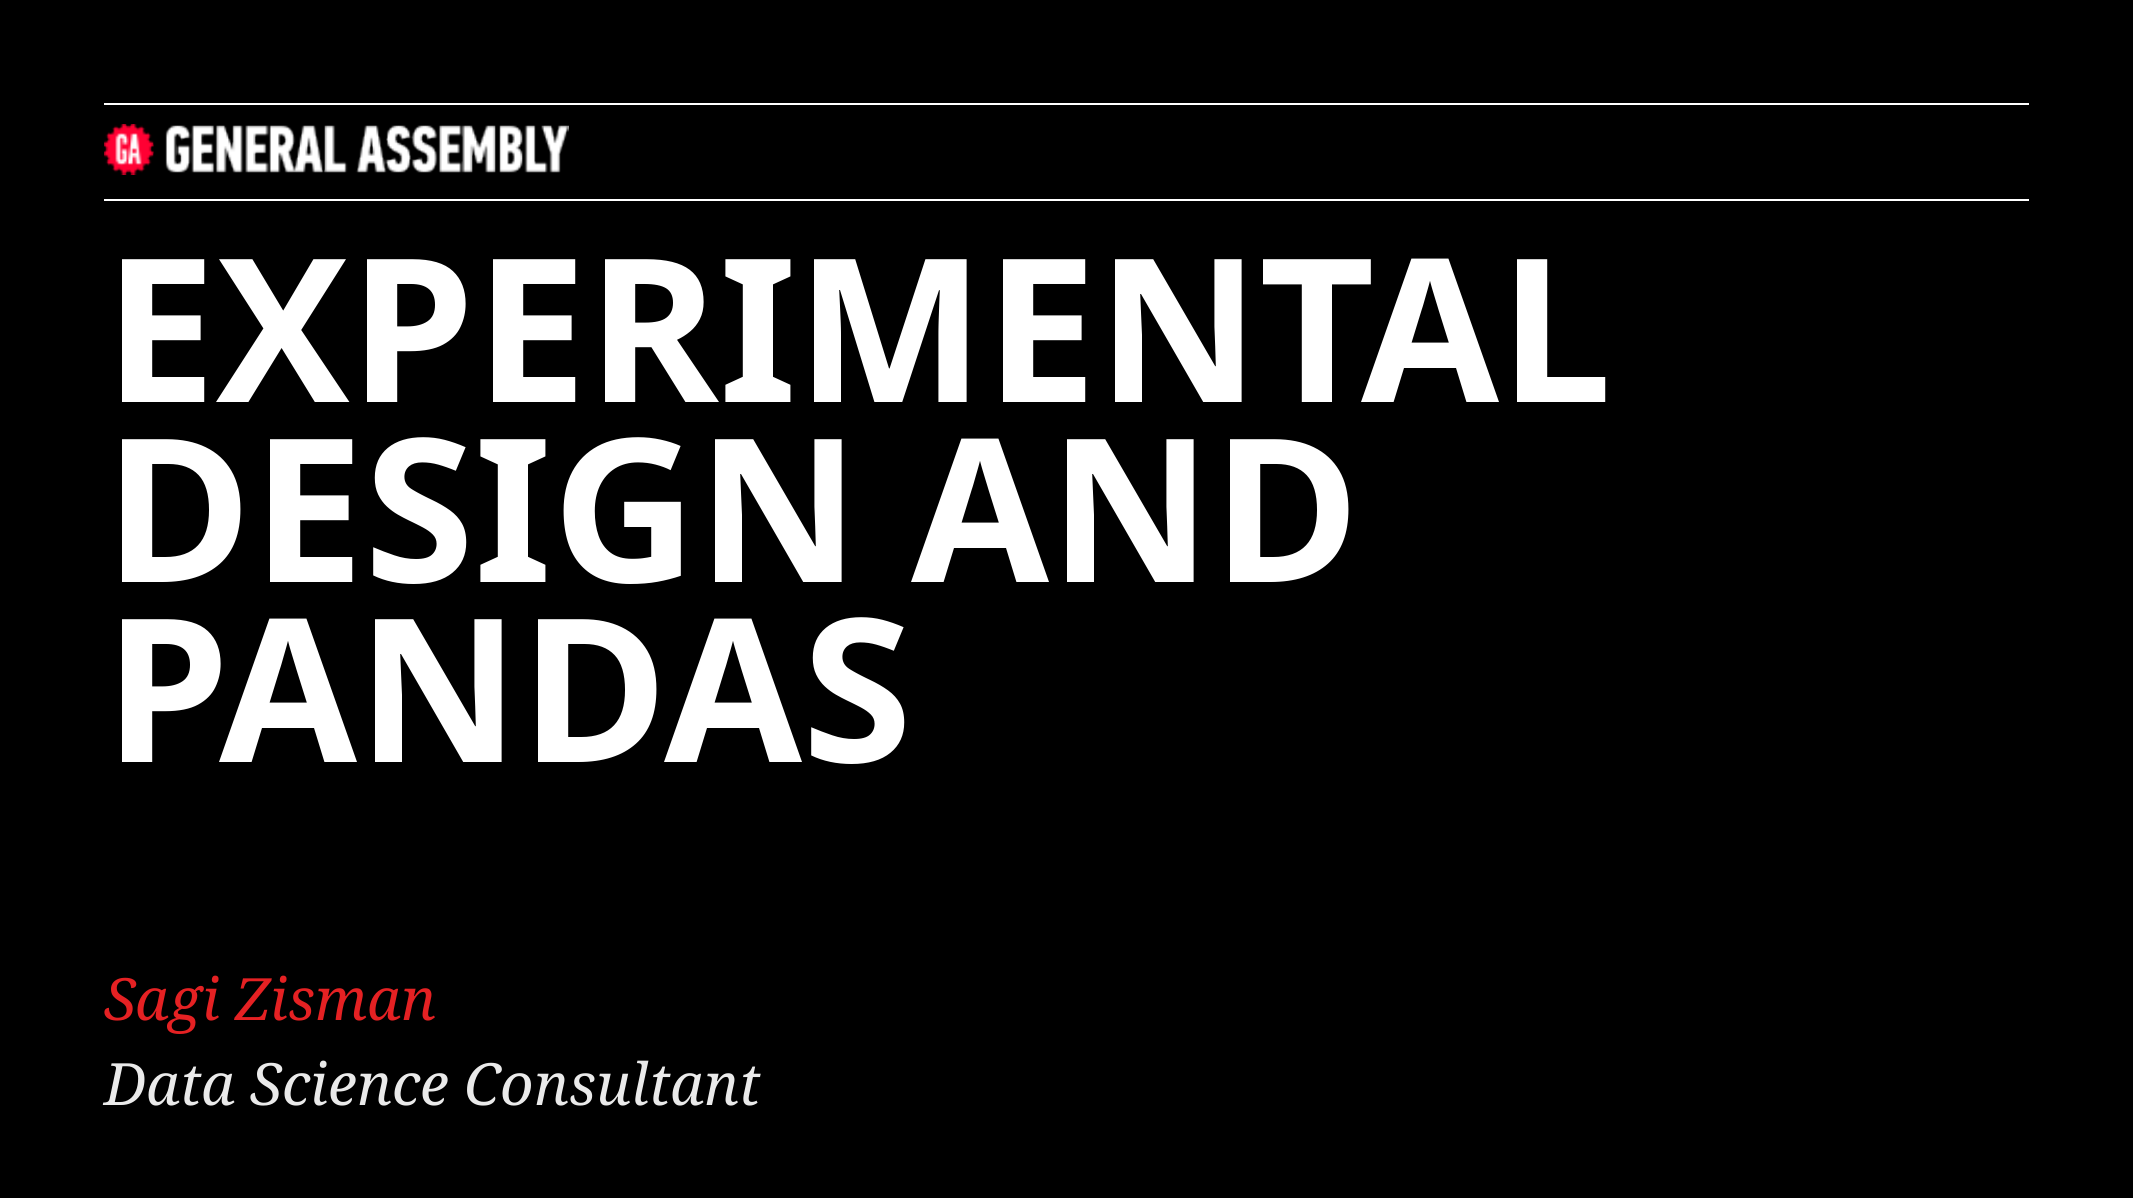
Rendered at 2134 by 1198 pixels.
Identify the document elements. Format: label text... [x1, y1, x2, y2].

picture [104, 124, 569, 175]
text_box EXPERIMENTAL DESIGN AND PANDAS [104, 258, 2030, 869]
text_box Sagi Zisman Data Science Consultant [104, 947, 2030, 1090]
